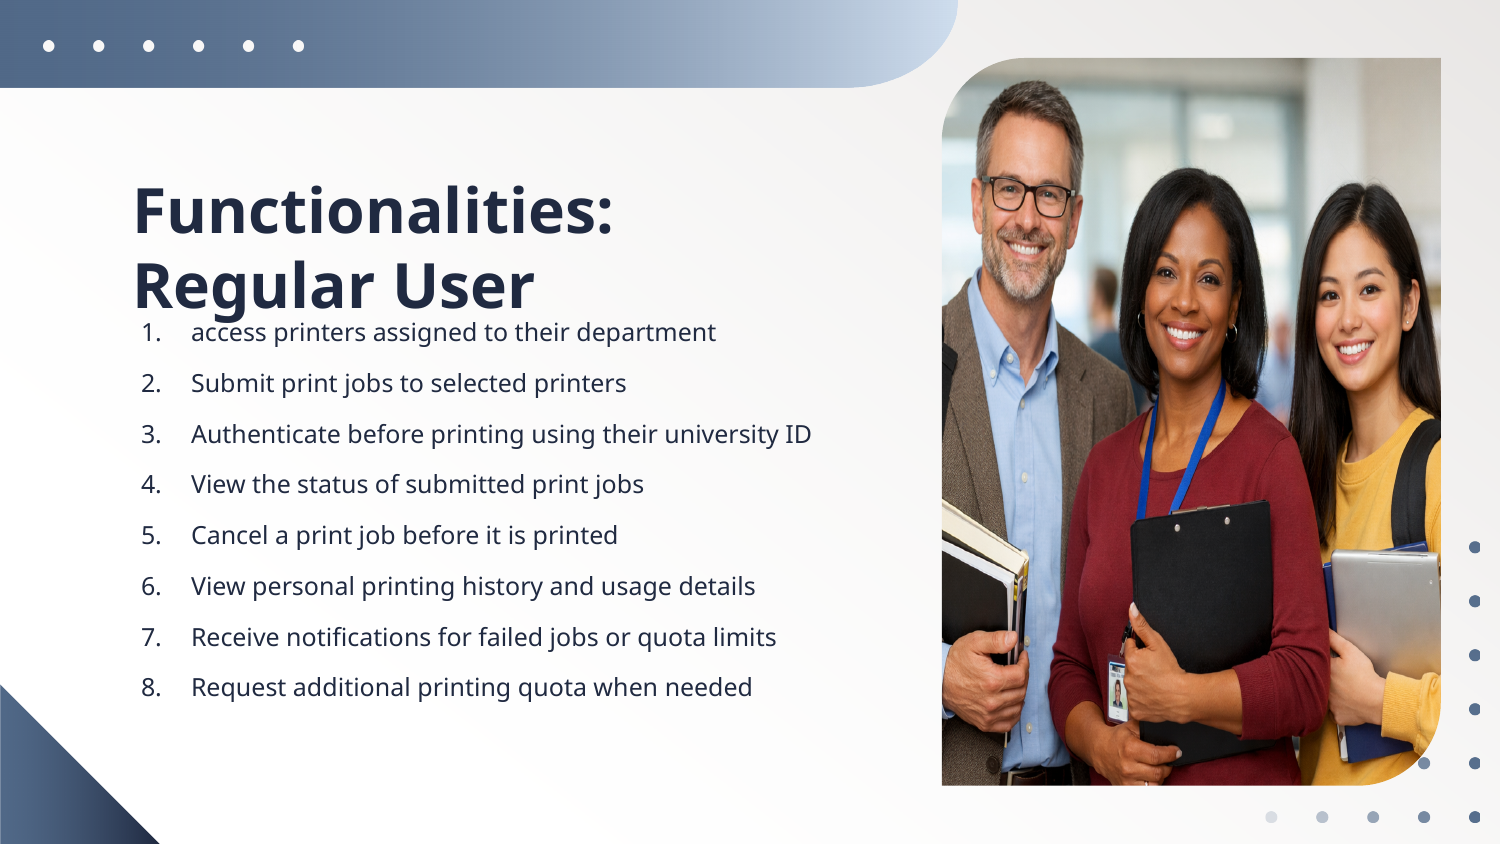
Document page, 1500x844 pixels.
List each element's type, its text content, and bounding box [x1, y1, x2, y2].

picture [0, 0, 1500, 844]
picture [1, 685, 100, 844]
title Functionalities: Regular User [116, 161, 868, 301]
subtitle access printers assigned to their department Submit print jobs to selected printers Authenticate before printing using their university ID View the status of submitted print jobs Cancel a print job before it is printed View personal printing history and usage details Receive notifications for failed jobs or quota limits Request additional printing quota when needed [100, 301, 926, 844]
